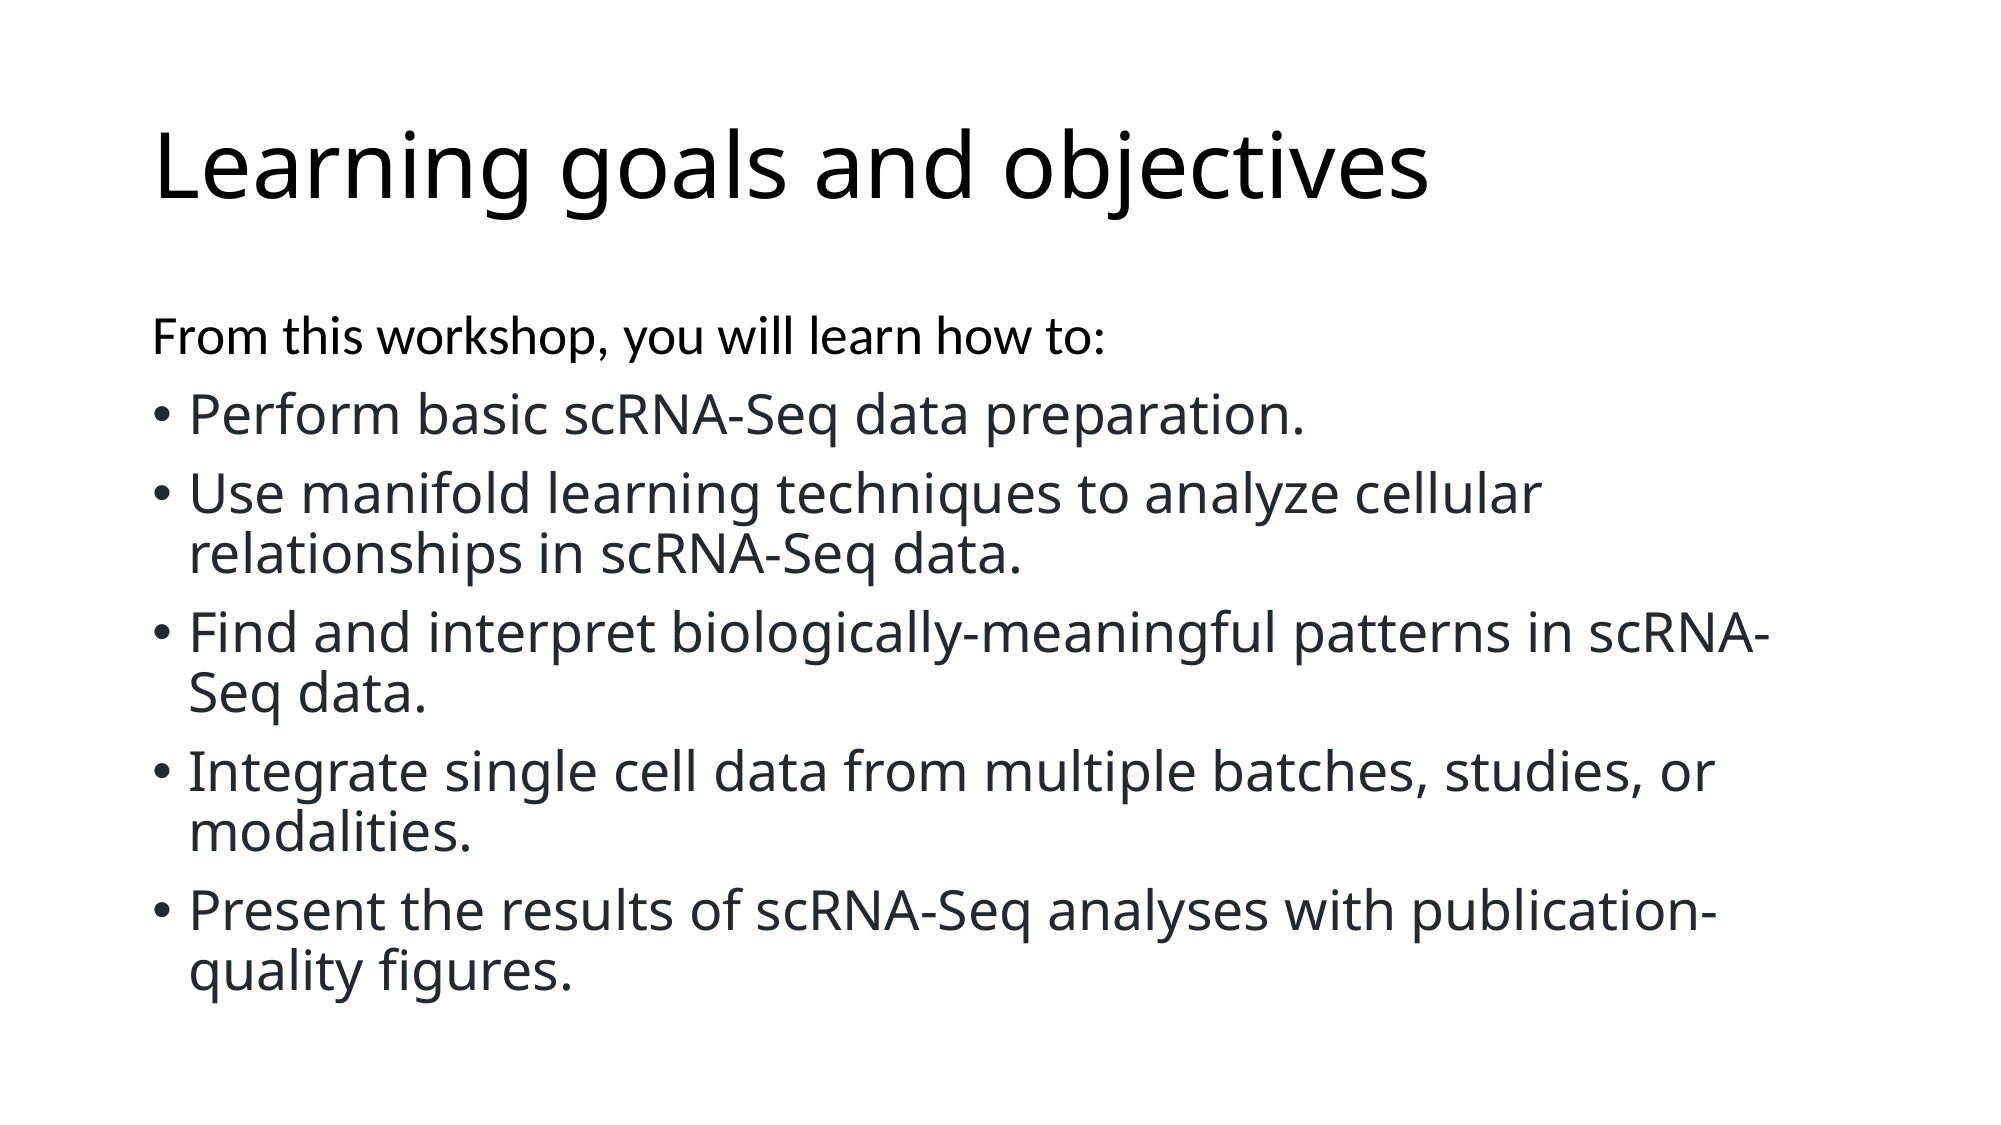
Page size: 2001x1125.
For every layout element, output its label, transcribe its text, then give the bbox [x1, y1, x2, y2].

list From this workshop, you will learn how to: Perform basic scRNA-Seq data preparation. Use manifold learning techniques to analyze cellular relationships in scRNA-Seq data. Find and interpret biologically-meaningful patterns in scRNA-Seq data. Integrate single cell data from multiple batches, studies, or modalities. Present the results of scRNA-Seq analyses with publication-quality figures. [137, 299, 1863, 1014]
title Learning goals and objectives [137, 59, 1863, 278]
